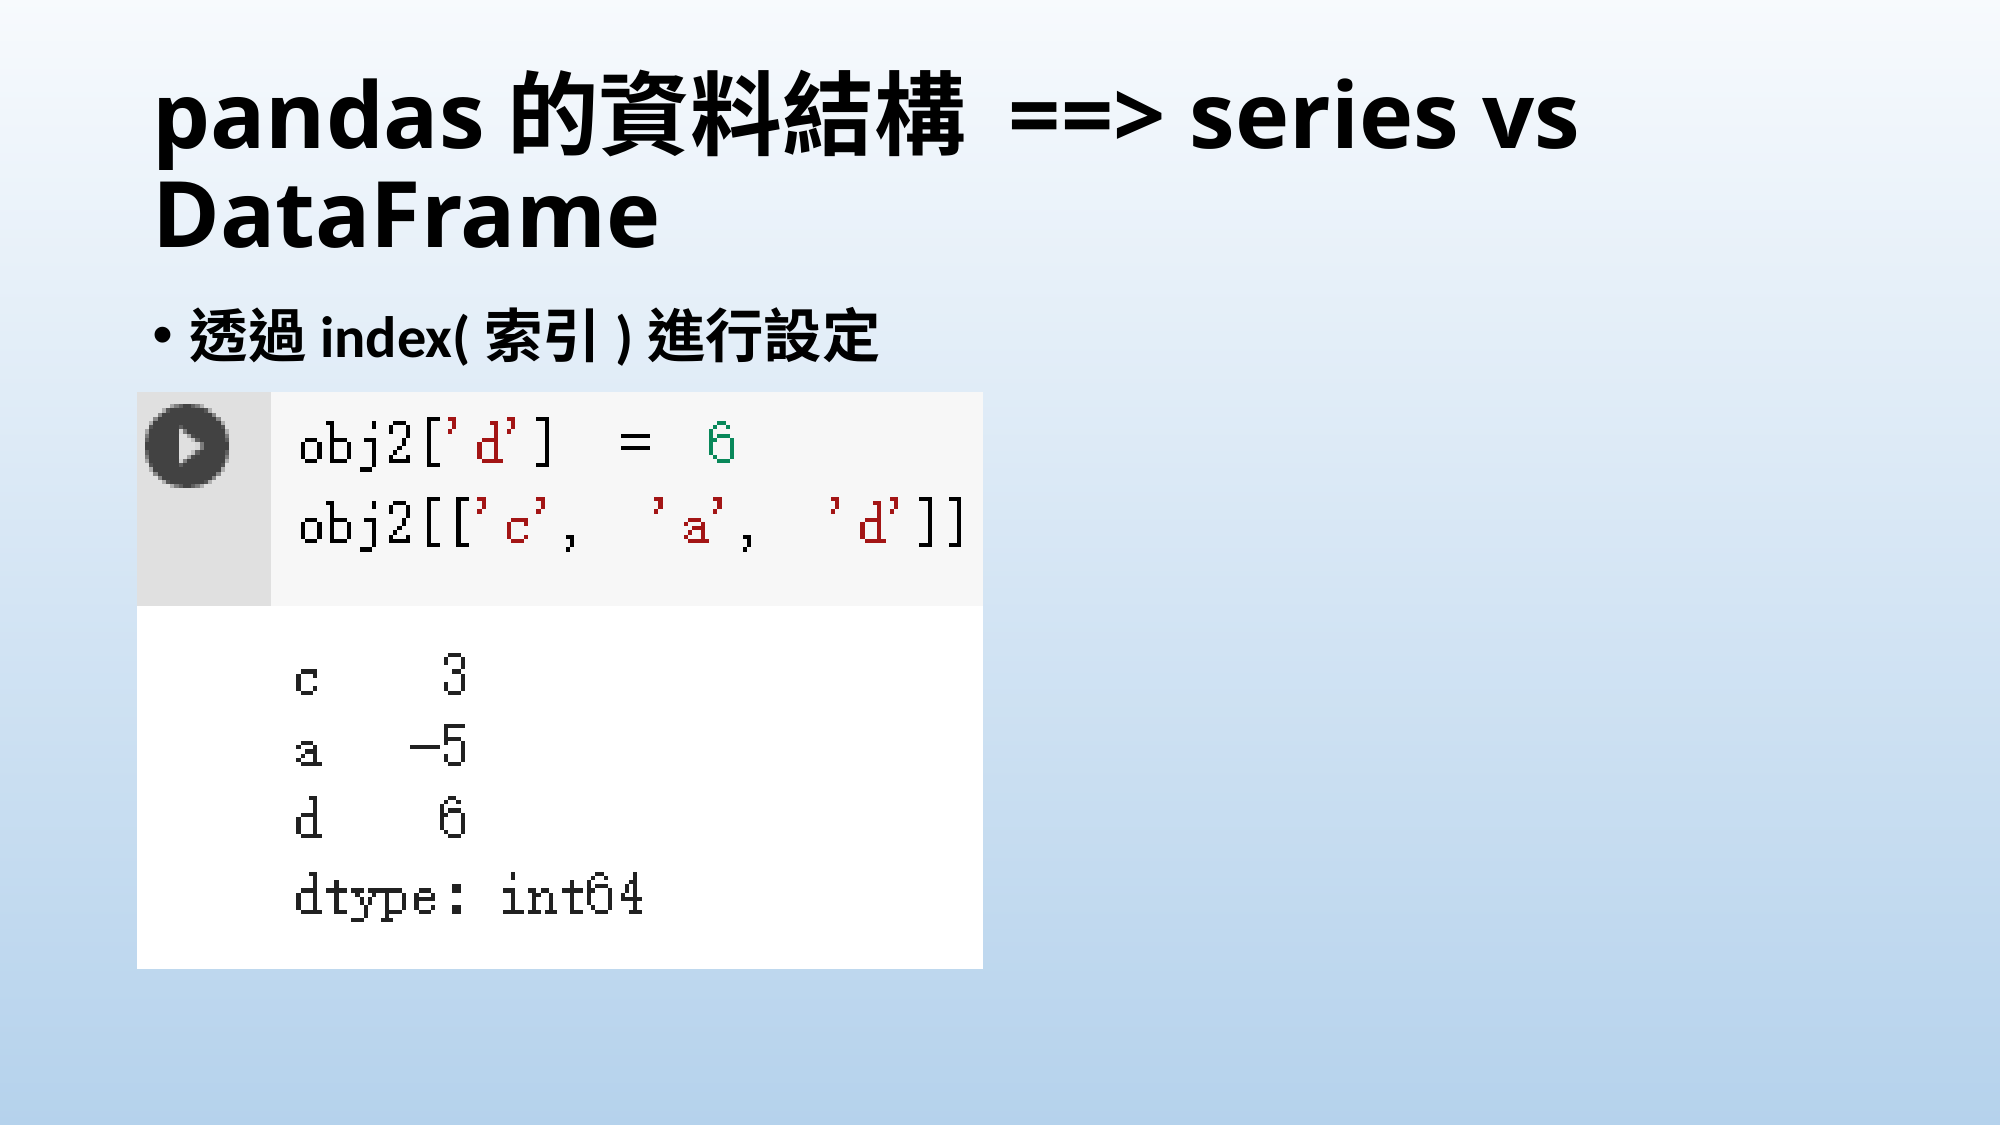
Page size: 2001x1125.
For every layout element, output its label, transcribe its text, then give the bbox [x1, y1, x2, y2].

picture [137, 392, 983, 969]
list 透過index(索引)進行設定 [137, 299, 1863, 1014]
title pandas的資料結構 ==> series vs DataFrame [137, 59, 1863, 278]
